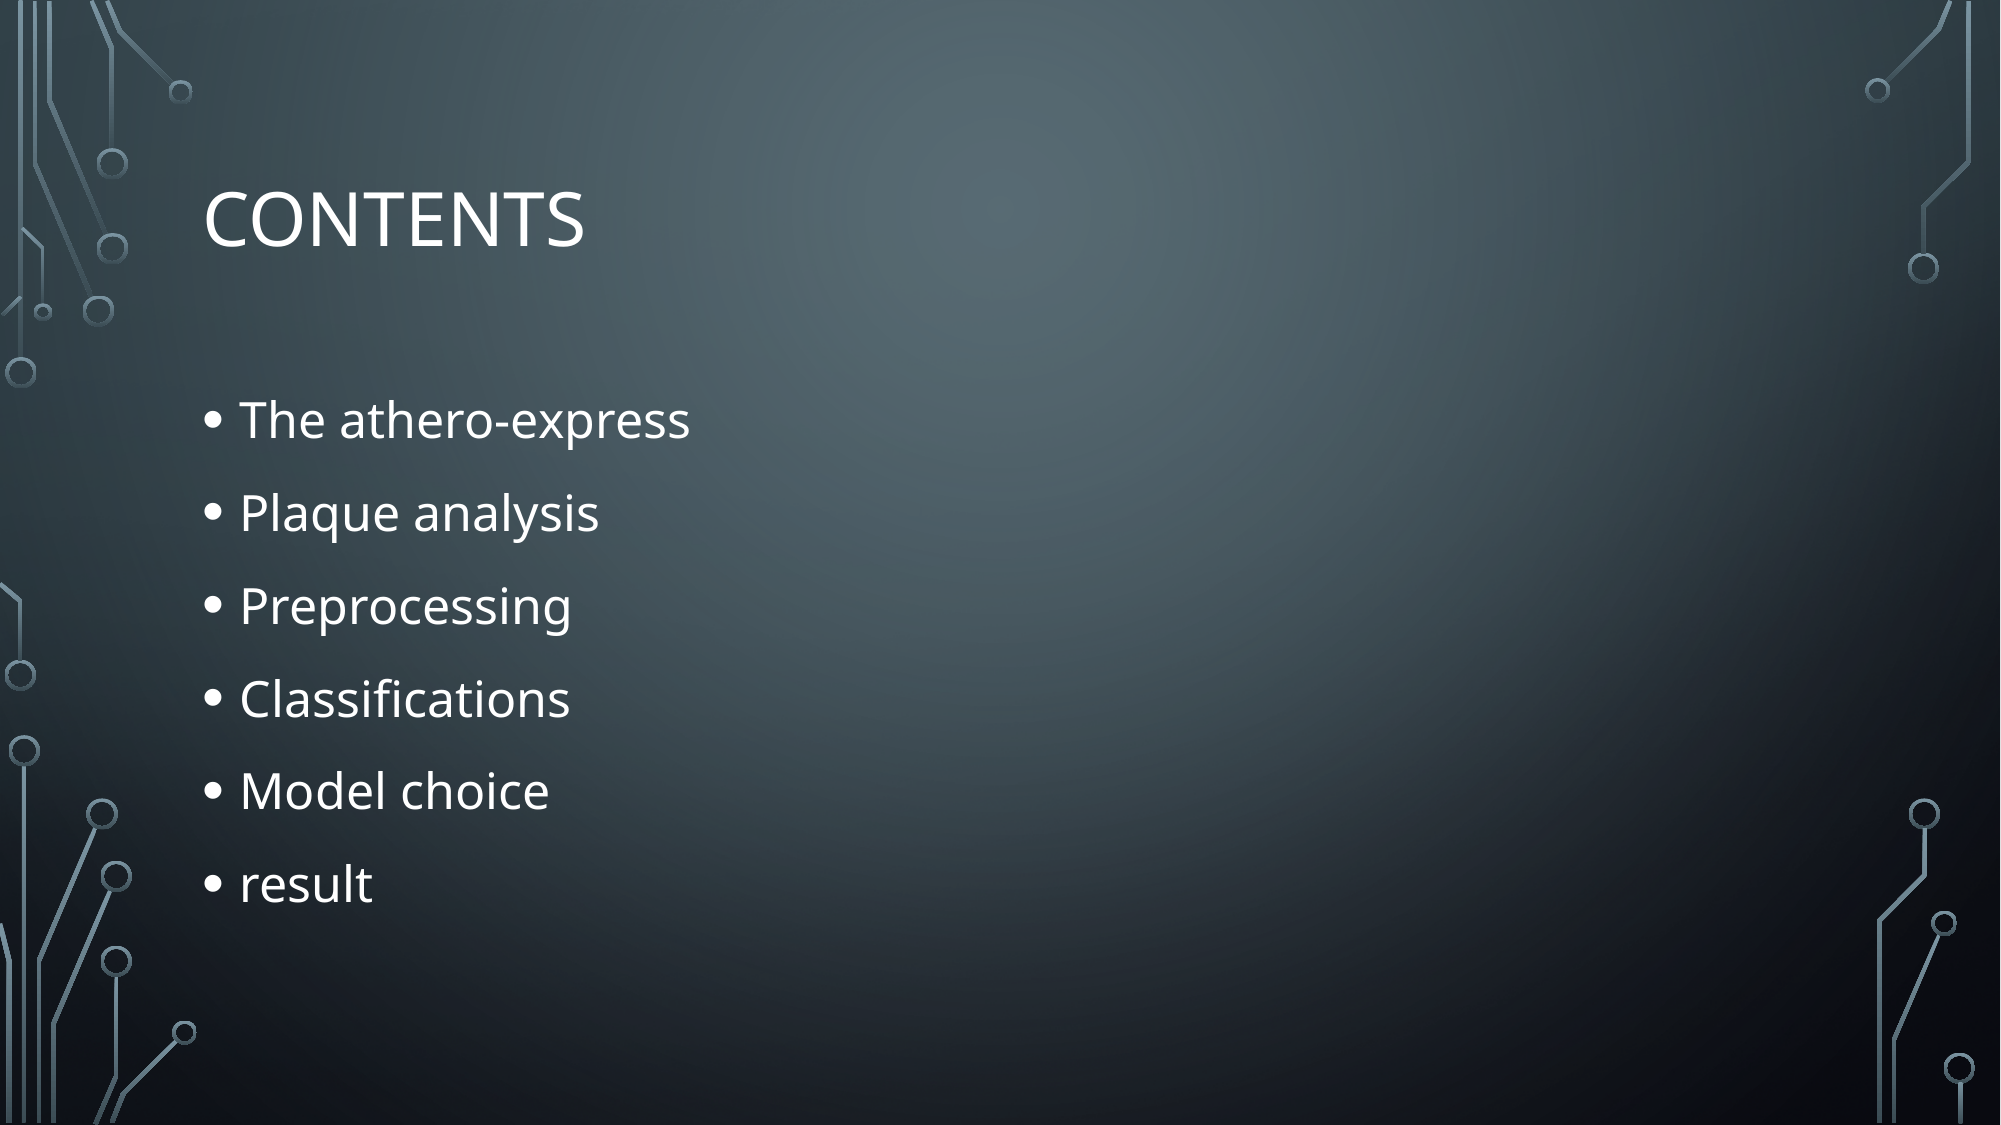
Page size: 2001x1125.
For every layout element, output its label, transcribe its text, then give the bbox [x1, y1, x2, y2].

title contents [187, 101, 1813, 344]
list The athero-express Plaque analysis Preprocessing Classifications Model choice result [187, 369, 1813, 950]
